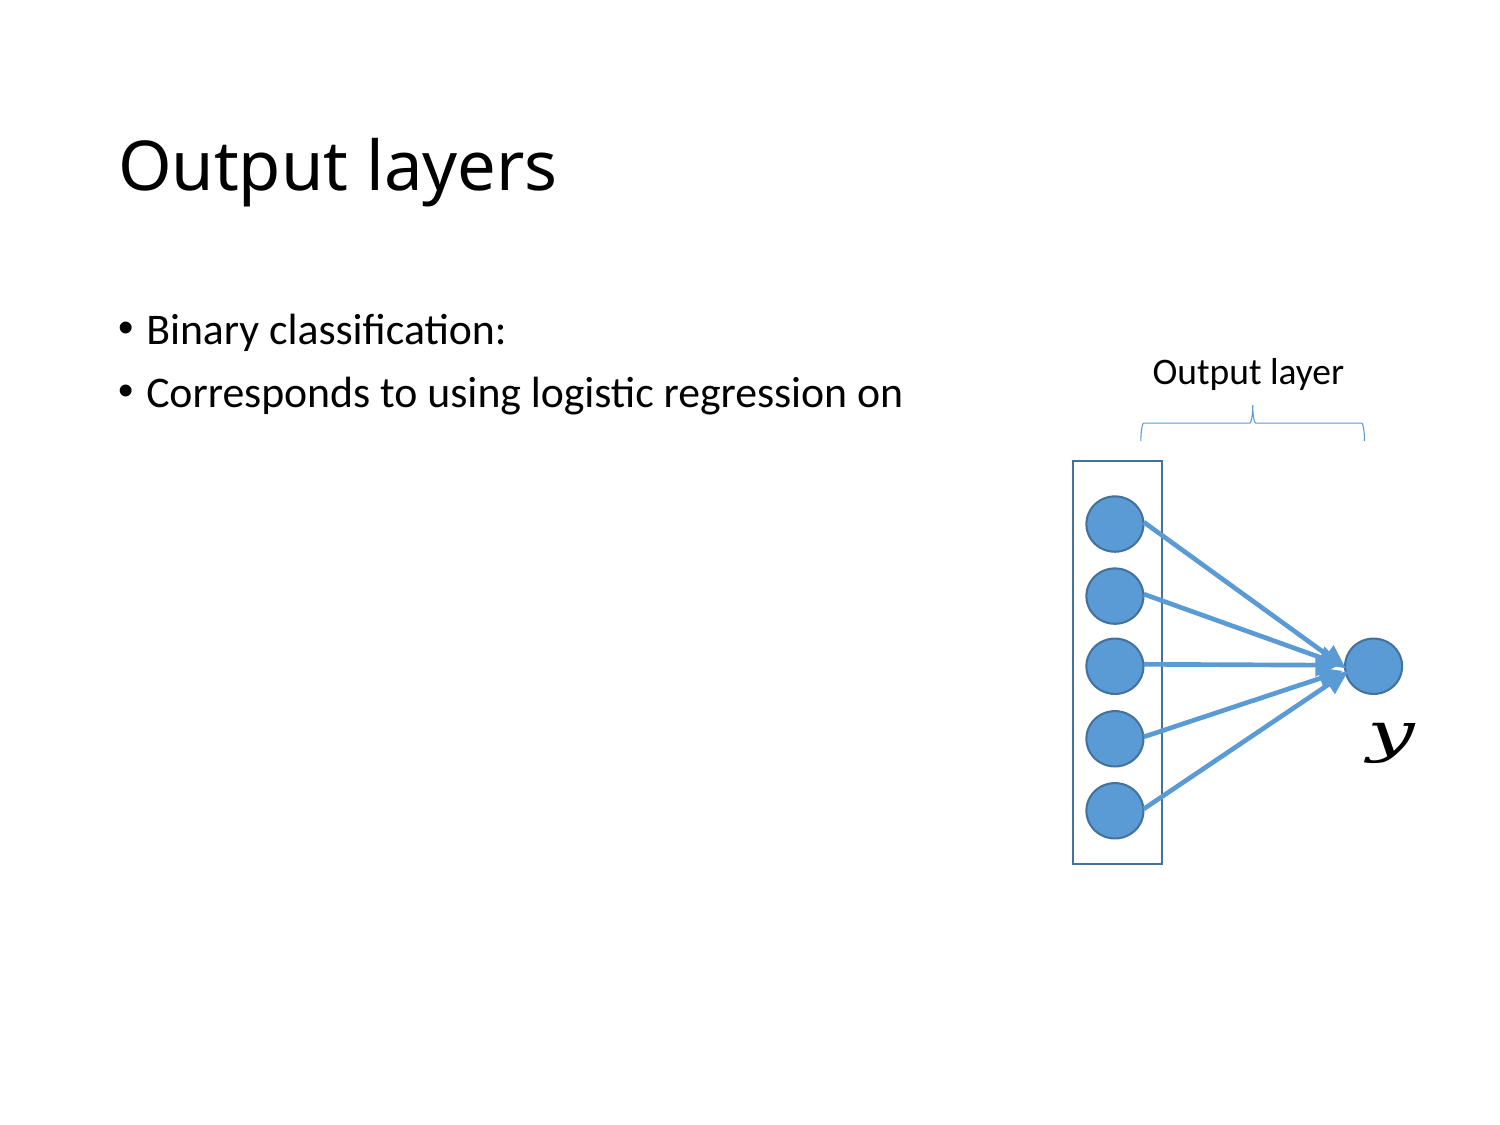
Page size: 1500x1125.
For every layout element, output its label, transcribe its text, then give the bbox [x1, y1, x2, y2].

title Output layers [103, 59, 1397, 278]
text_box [1143, 671, 1348, 809]
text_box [1143, 594, 1343, 666]
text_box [1143, 522, 1346, 669]
text_box Output layer [1137, 339, 1360, 400]
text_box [1072, 461, 1162, 865]
text_box [1344, 637, 1404, 695]
text_box [1140, 405, 1366, 442]
